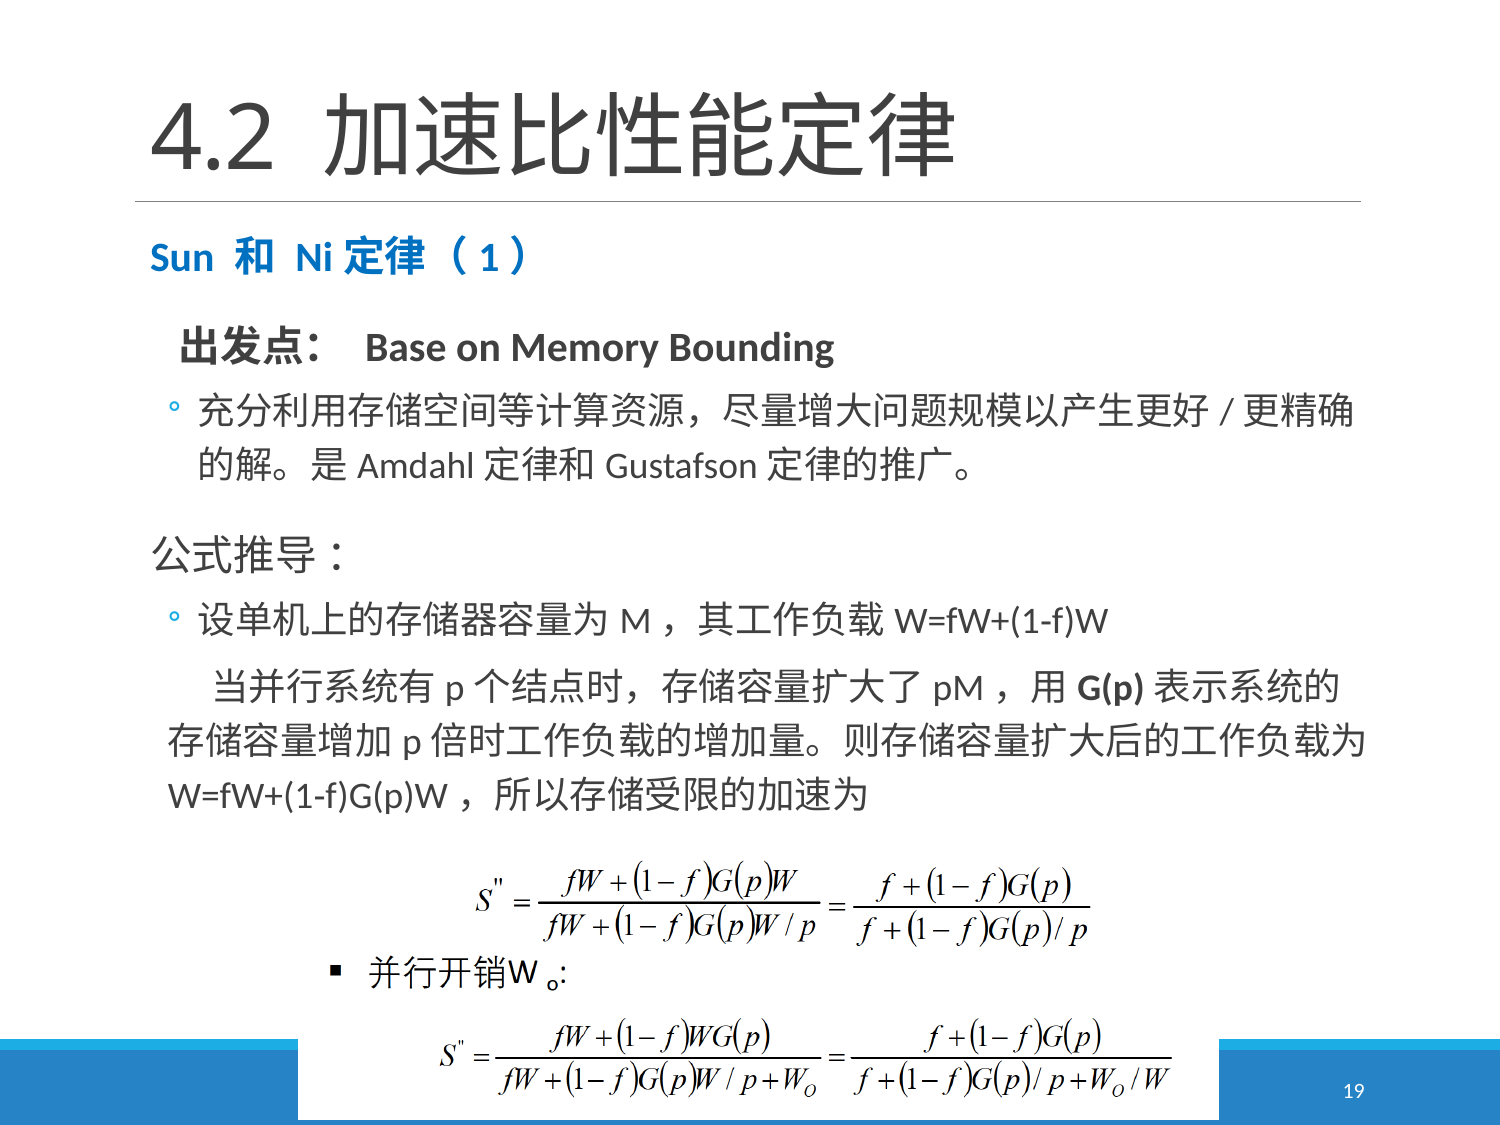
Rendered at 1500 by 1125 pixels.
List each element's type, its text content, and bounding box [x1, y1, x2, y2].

list Sun 和 Ni定律（1） 出发点： Base on Memory Bounding 充分利用存储空间等计算资源，尽量增大问题规模以产生更好/更精确的解。是Amdahl定律和Gustafson定律的推广。 公式推导 ： 设单机上的存储器容量为M，其工作负载W=fW+(1‐f)W 当并行系统有p个结点时，存储容量扩大了pM，用G(p)表示系统的存储容量增加p倍时工作负载的增加量。则存储容量扩大后的工作负载为W=fW+(1‐f)G(p)W，所以存储受限的加速为 [135, 212, 1373, 1016]
title 4.2 加速比性能定律 [135, 47, 1373, 196]
slide_number 19 [1227, 1059, 1380, 1120]
picture [297, 850, 1219, 1120]
